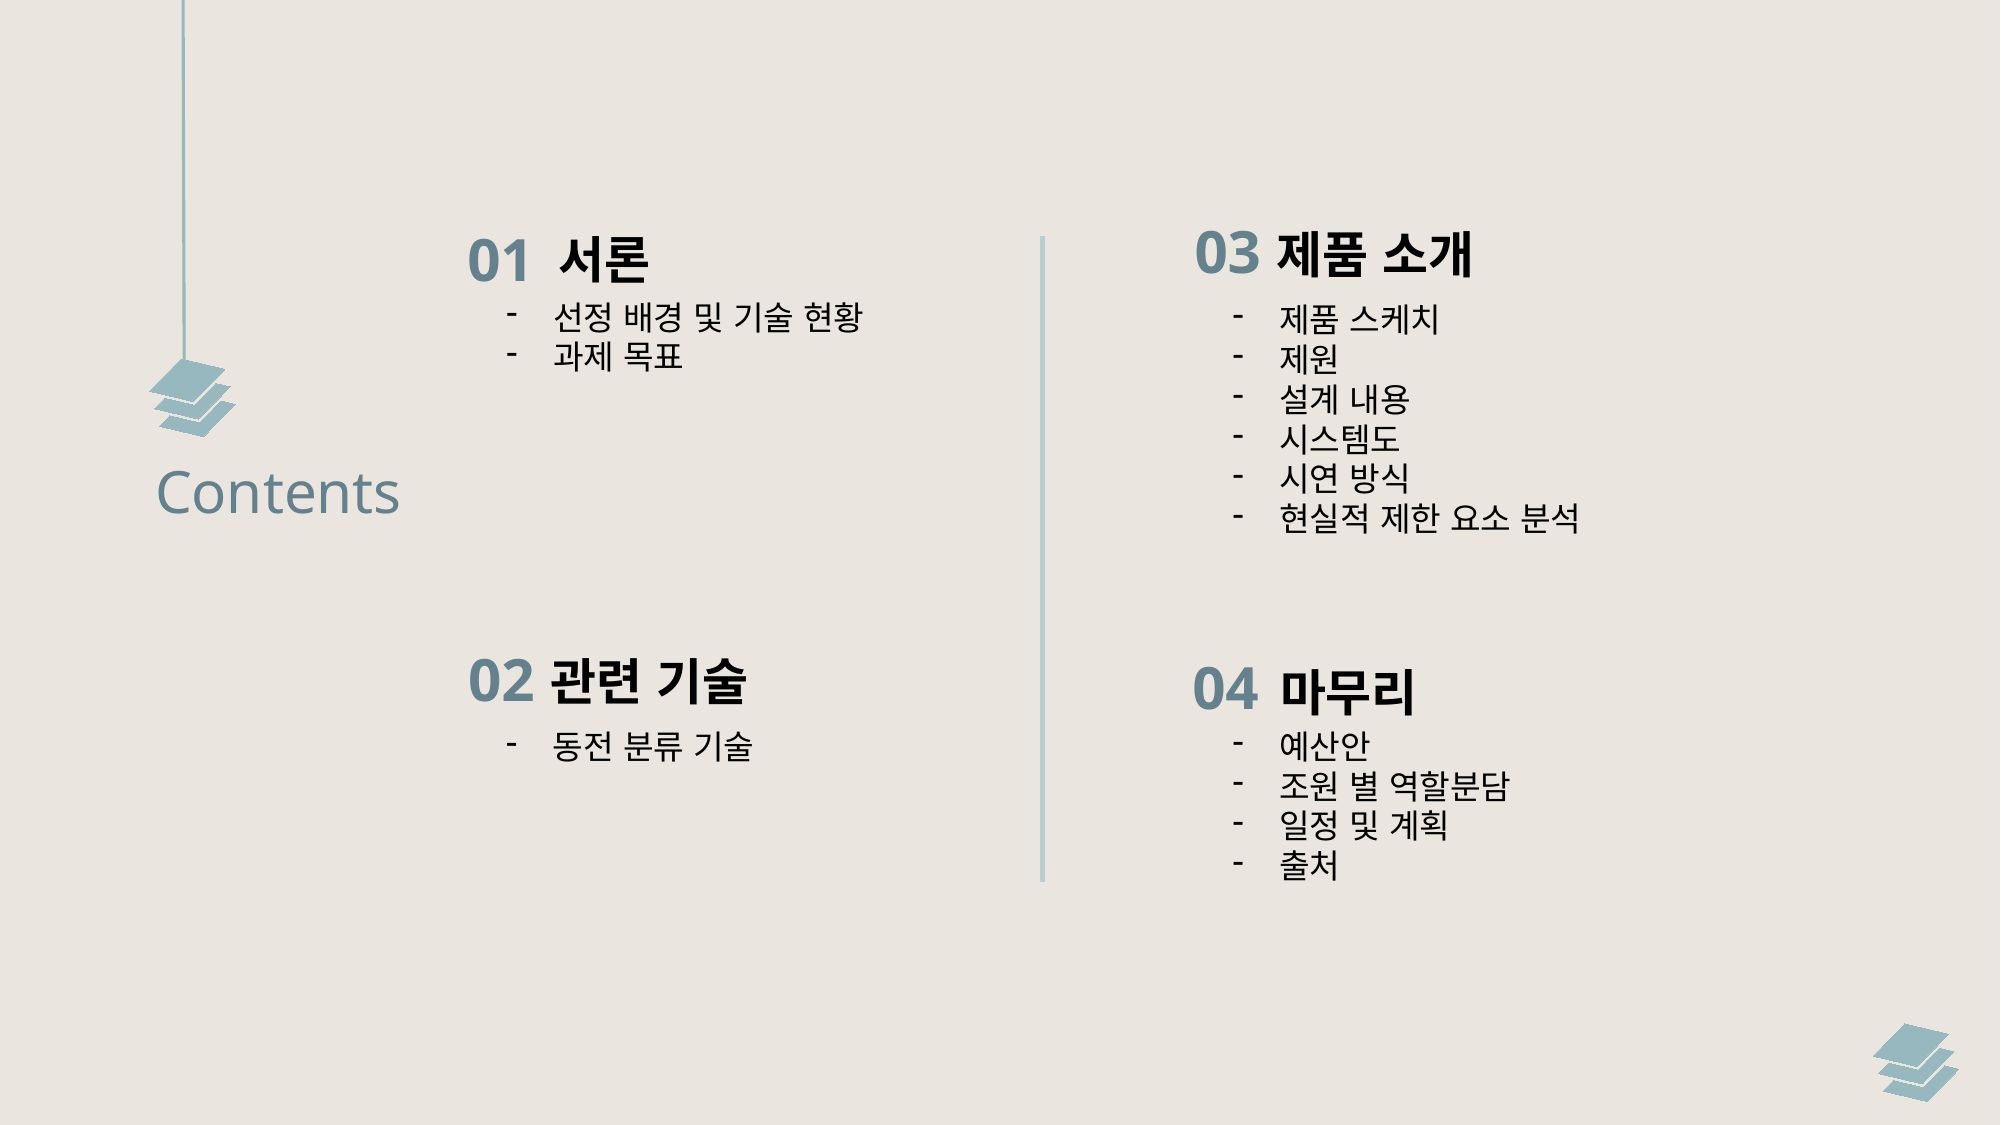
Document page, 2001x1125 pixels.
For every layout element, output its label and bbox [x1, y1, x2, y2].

text_box [1177, 643, 1631, 896]
text_box [1179, 207, 1631, 590]
text_box [140, 0, 471, 534]
text_box [1876, 1022, 1956, 1104]
text_box [453, 635, 904, 816]
text_box [452, 215, 920, 386]
